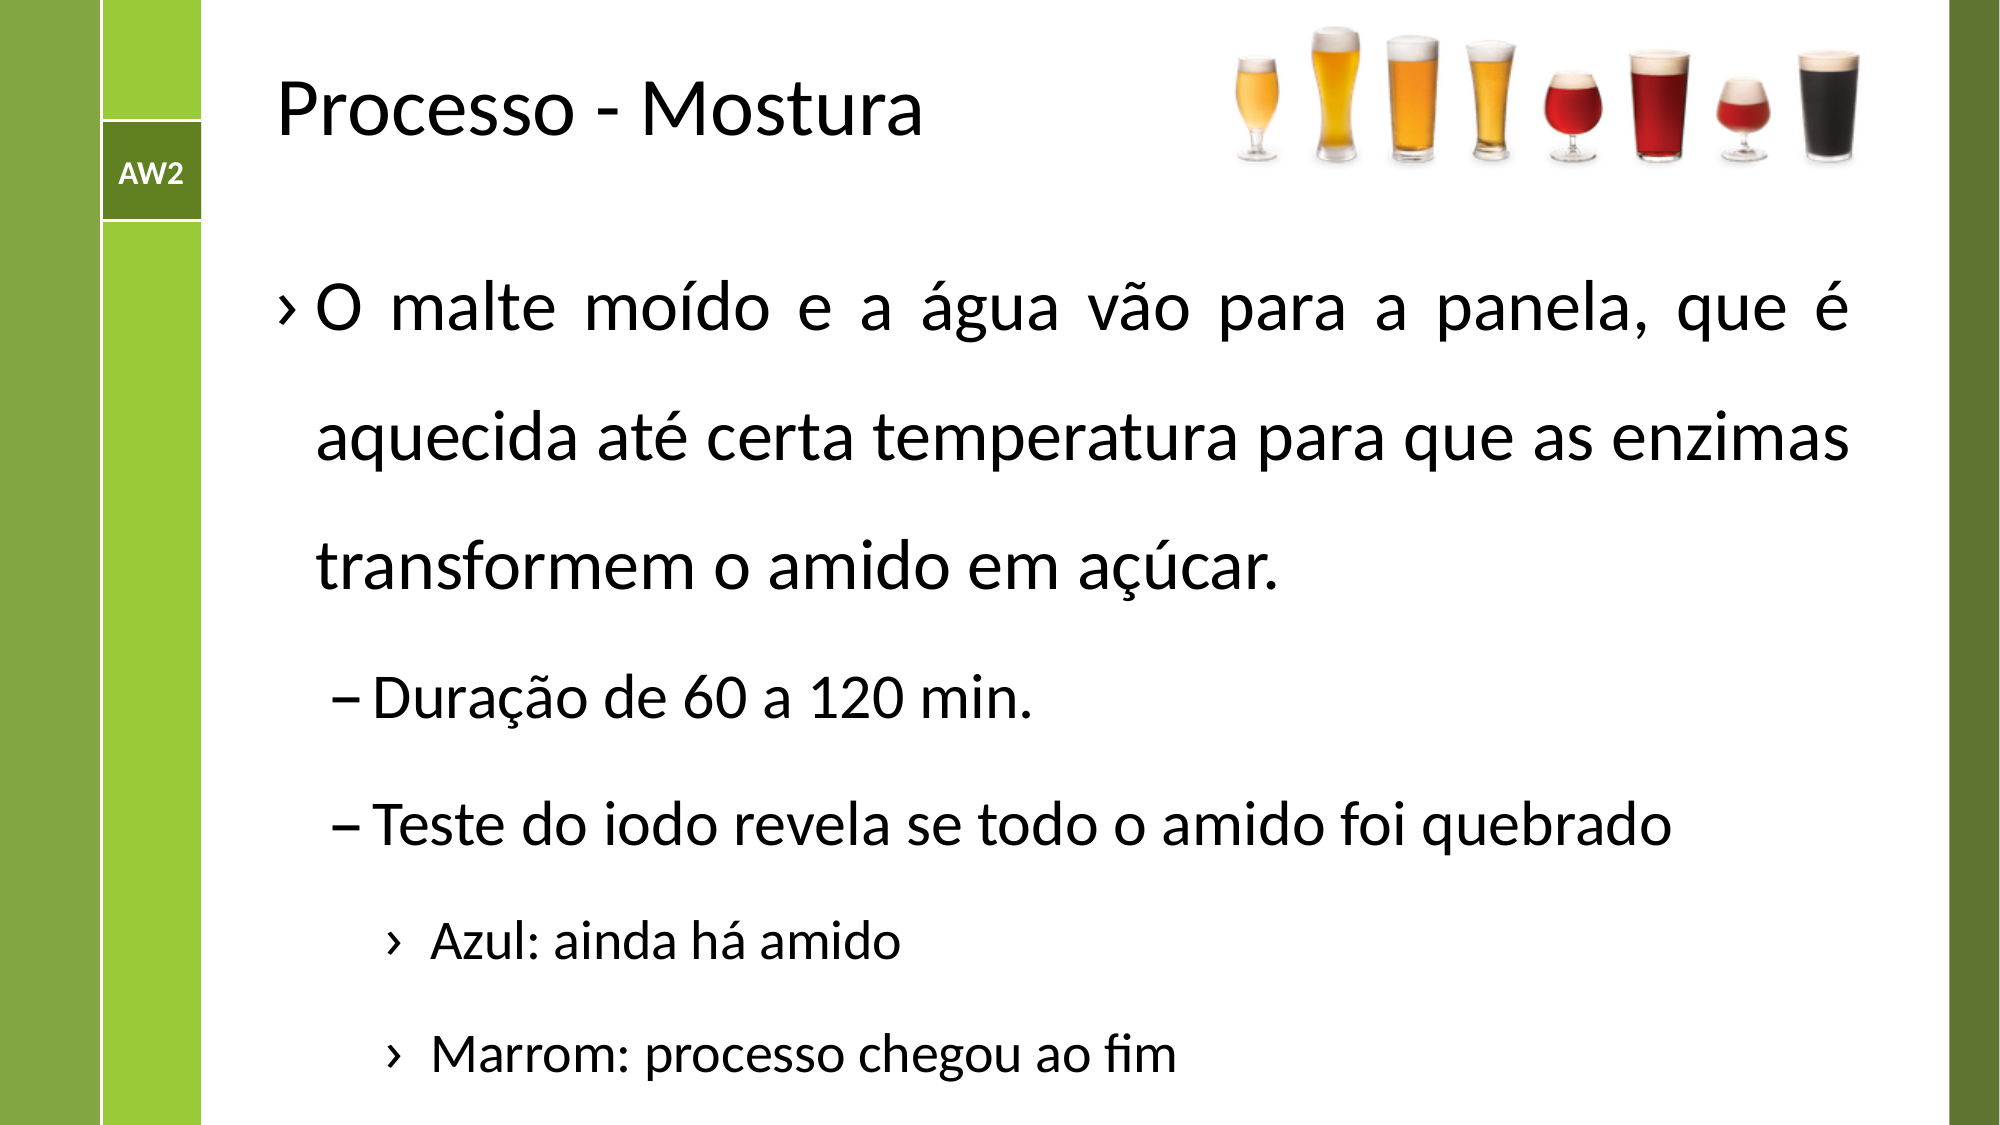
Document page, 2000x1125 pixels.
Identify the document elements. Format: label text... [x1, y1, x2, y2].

picture [1224, 19, 1869, 177]
title Processo - Mostura [261, 29, 1867, 161]
list O malte moído e a água vão para a panela, que é aquecida até certa temperatura para que as enzimas transformem o amido em açúcar. Duração de 60 a 120 min. Teste do iodo revela se todo o amido foi quebrado Azul: ainda há amido Marrom: processo chegou ao fim [261, 208, 1867, 1094]
